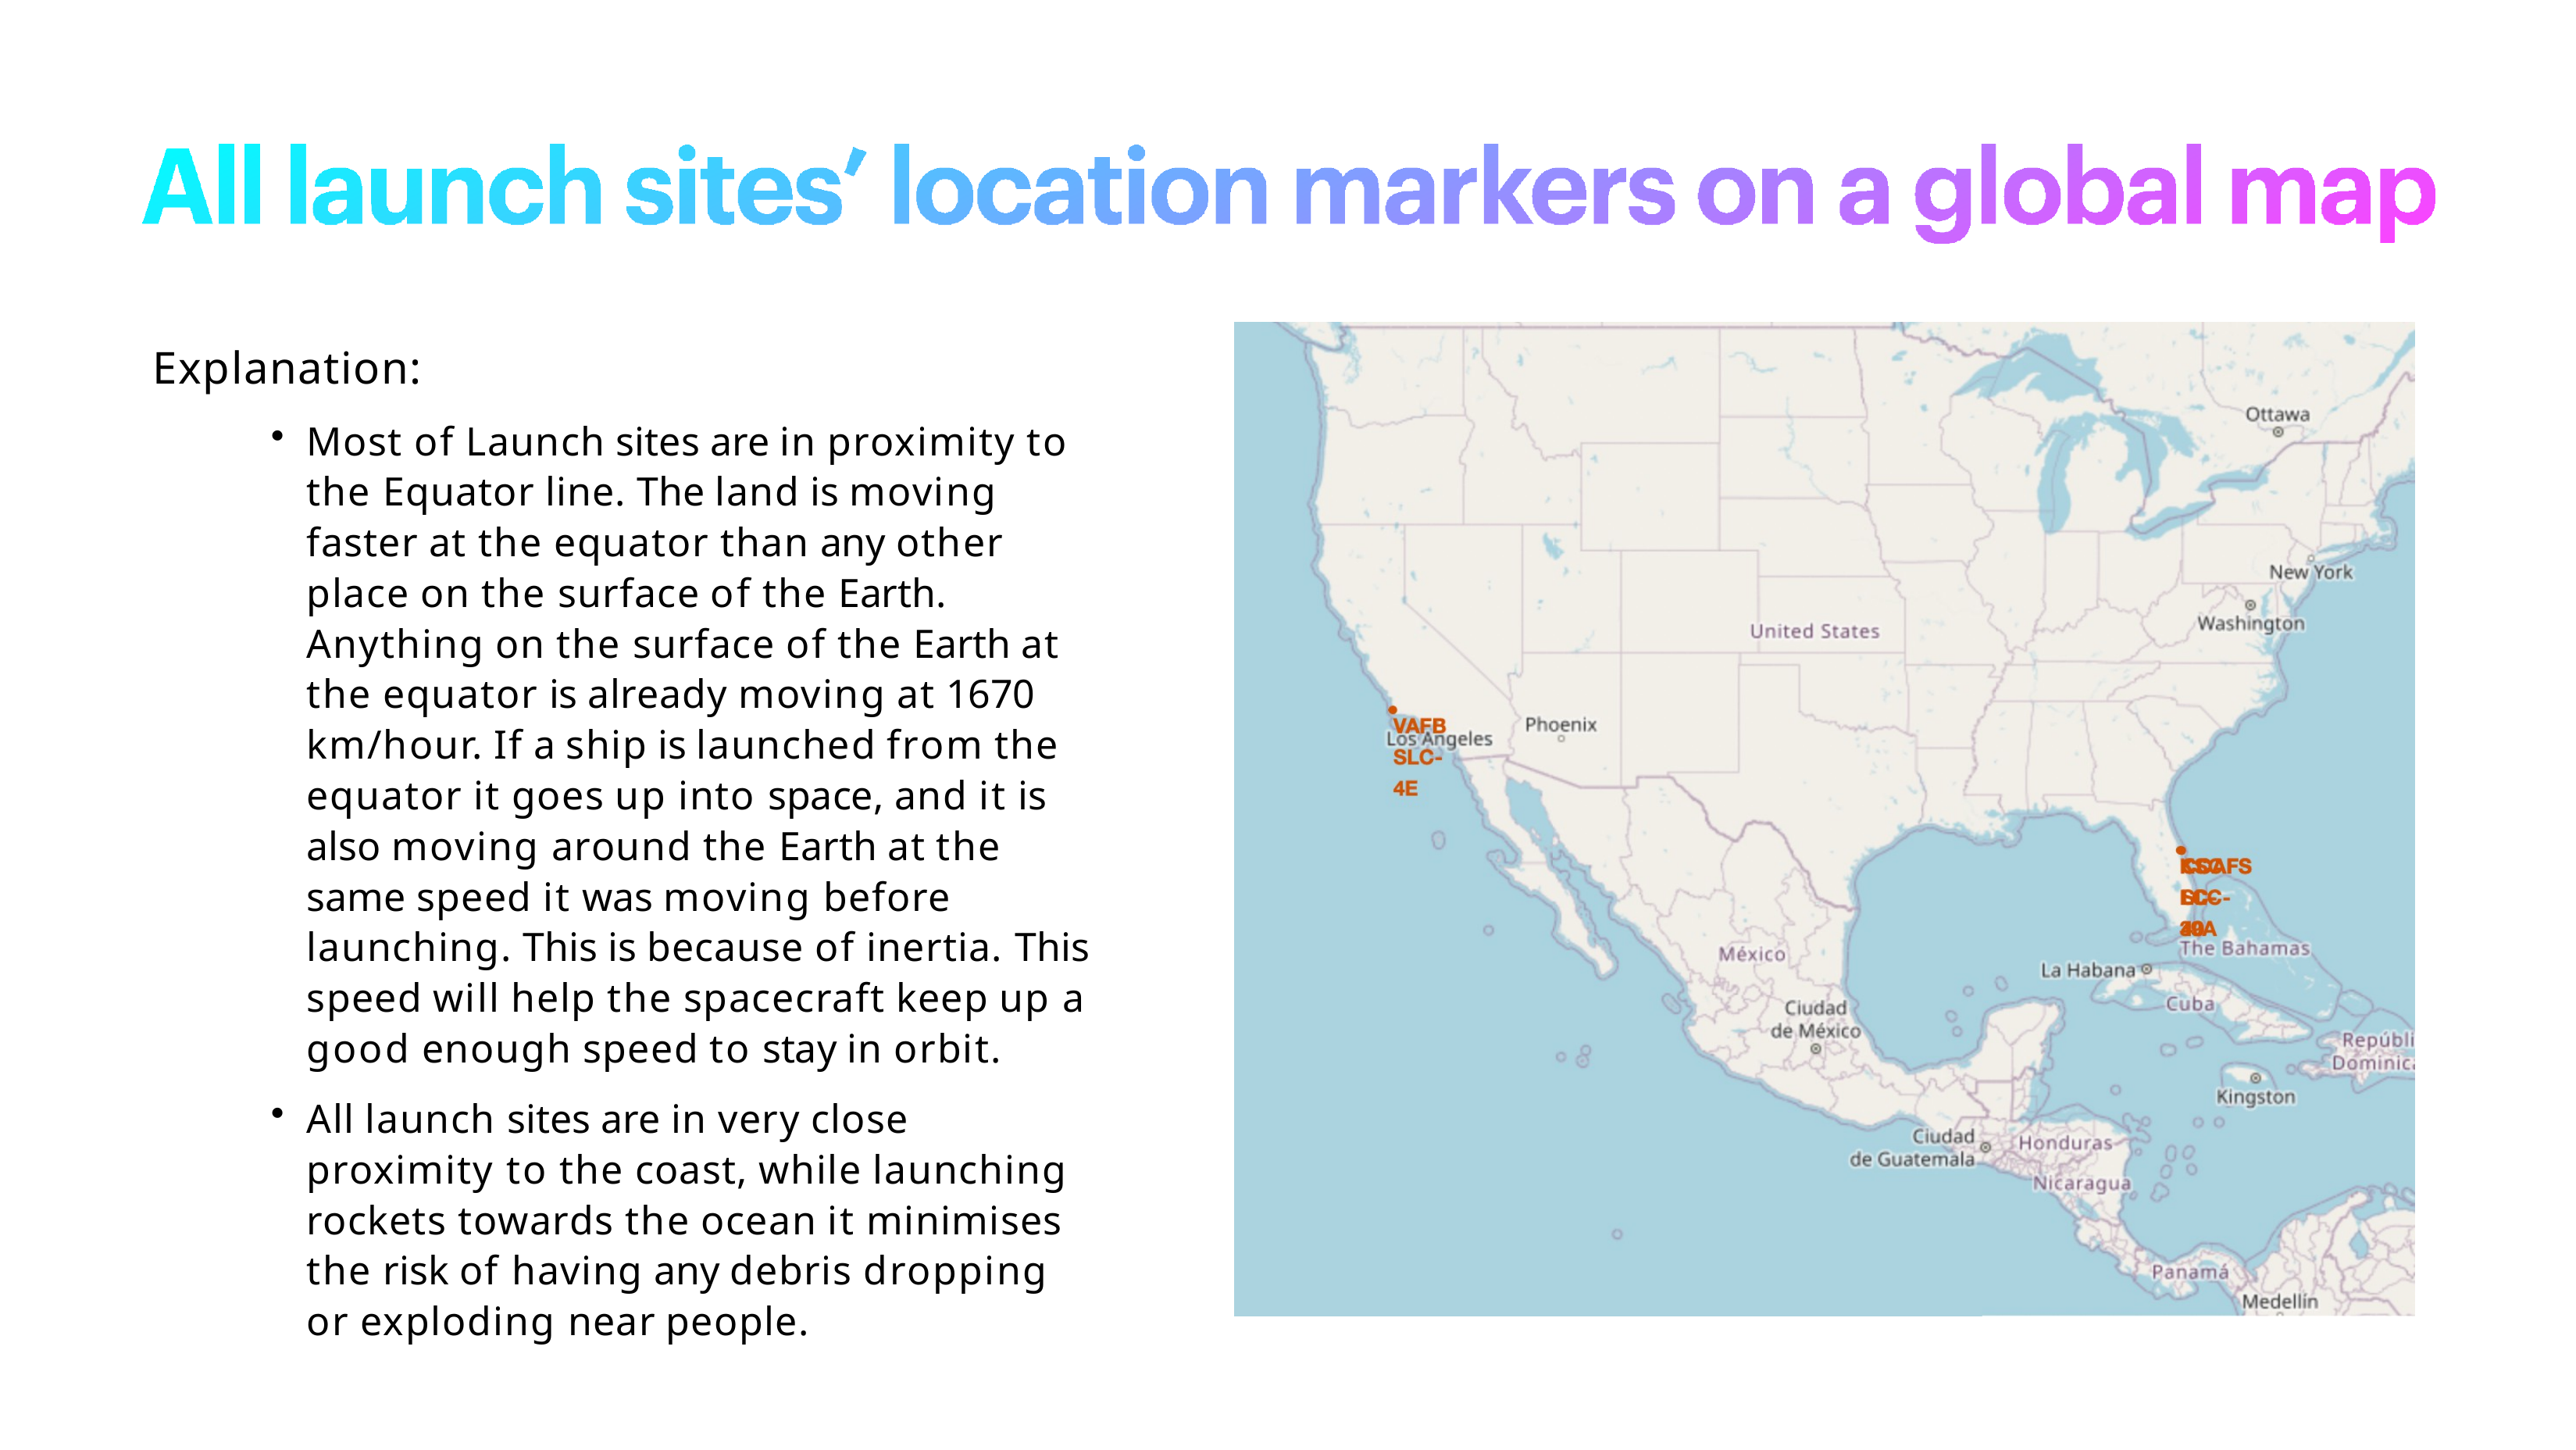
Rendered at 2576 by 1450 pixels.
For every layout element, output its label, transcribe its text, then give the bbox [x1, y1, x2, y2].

text_box Explanation: Most of Launch sites are in proximity to the Equator line. The land is moving faster at the equator than any other place on the surface of the Earth. Anything on the surface of the Earth at the equator is already moving at 1670 km/hour. If a ship is launched from the equator it goes up into space, and it is also moving around the Earth at the same speed it was moving before launching. This is because of inertia. This speed will help the spacecraft keep up a good enough speed to stay in orbit. All launch sites are in very close proximity to the coast, while launching rockets towards the ocean it minimises the risk of having any debris dropping or exploding near people. [151, 311, 1108, 1344]
picture [142, 144, 2435, 244]
picture [1234, 322, 2415, 1316]
